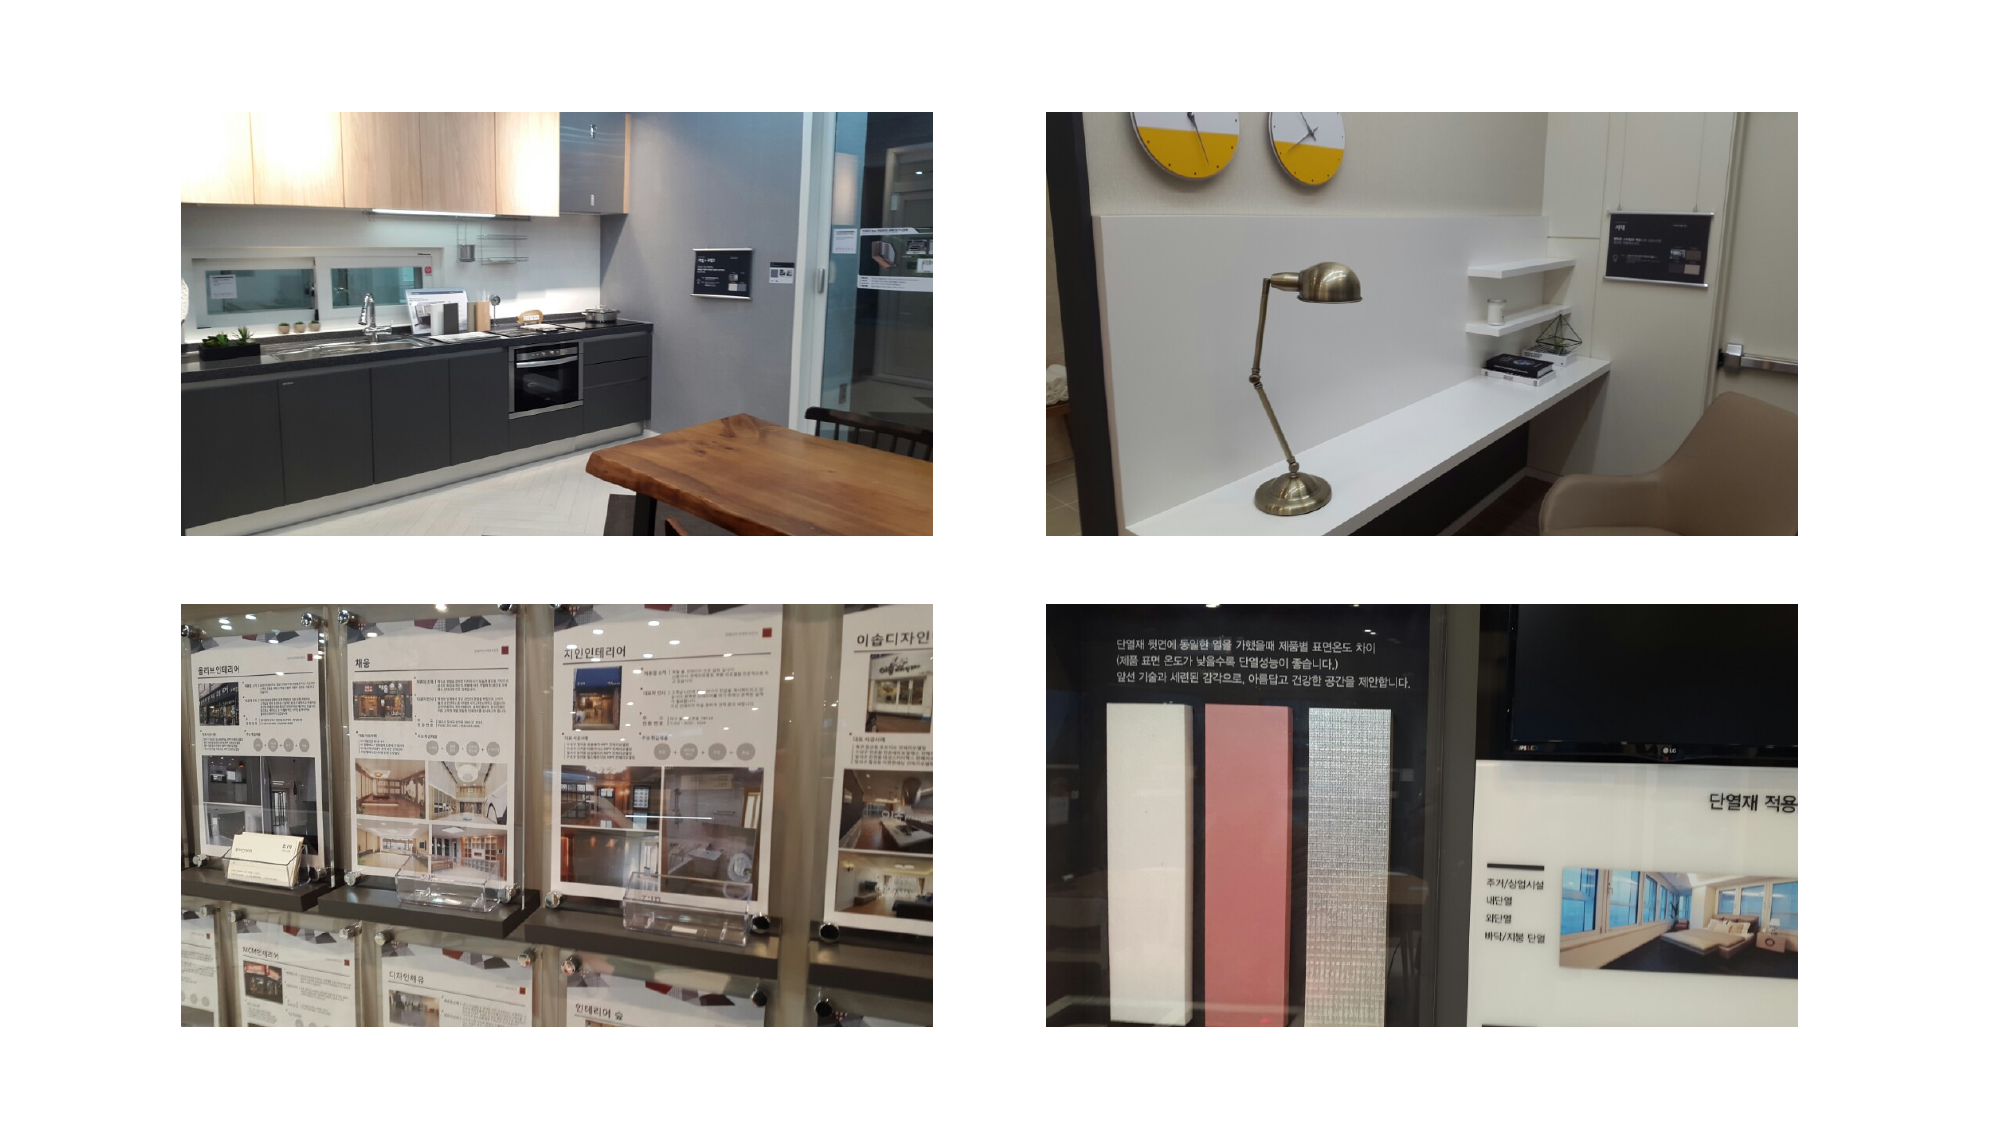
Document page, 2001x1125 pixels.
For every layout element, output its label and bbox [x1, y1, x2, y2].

picture [181, 112, 933, 536]
picture [1046, 604, 1798, 1027]
picture [1046, 112, 1798, 536]
picture [181, 604, 933, 1027]
